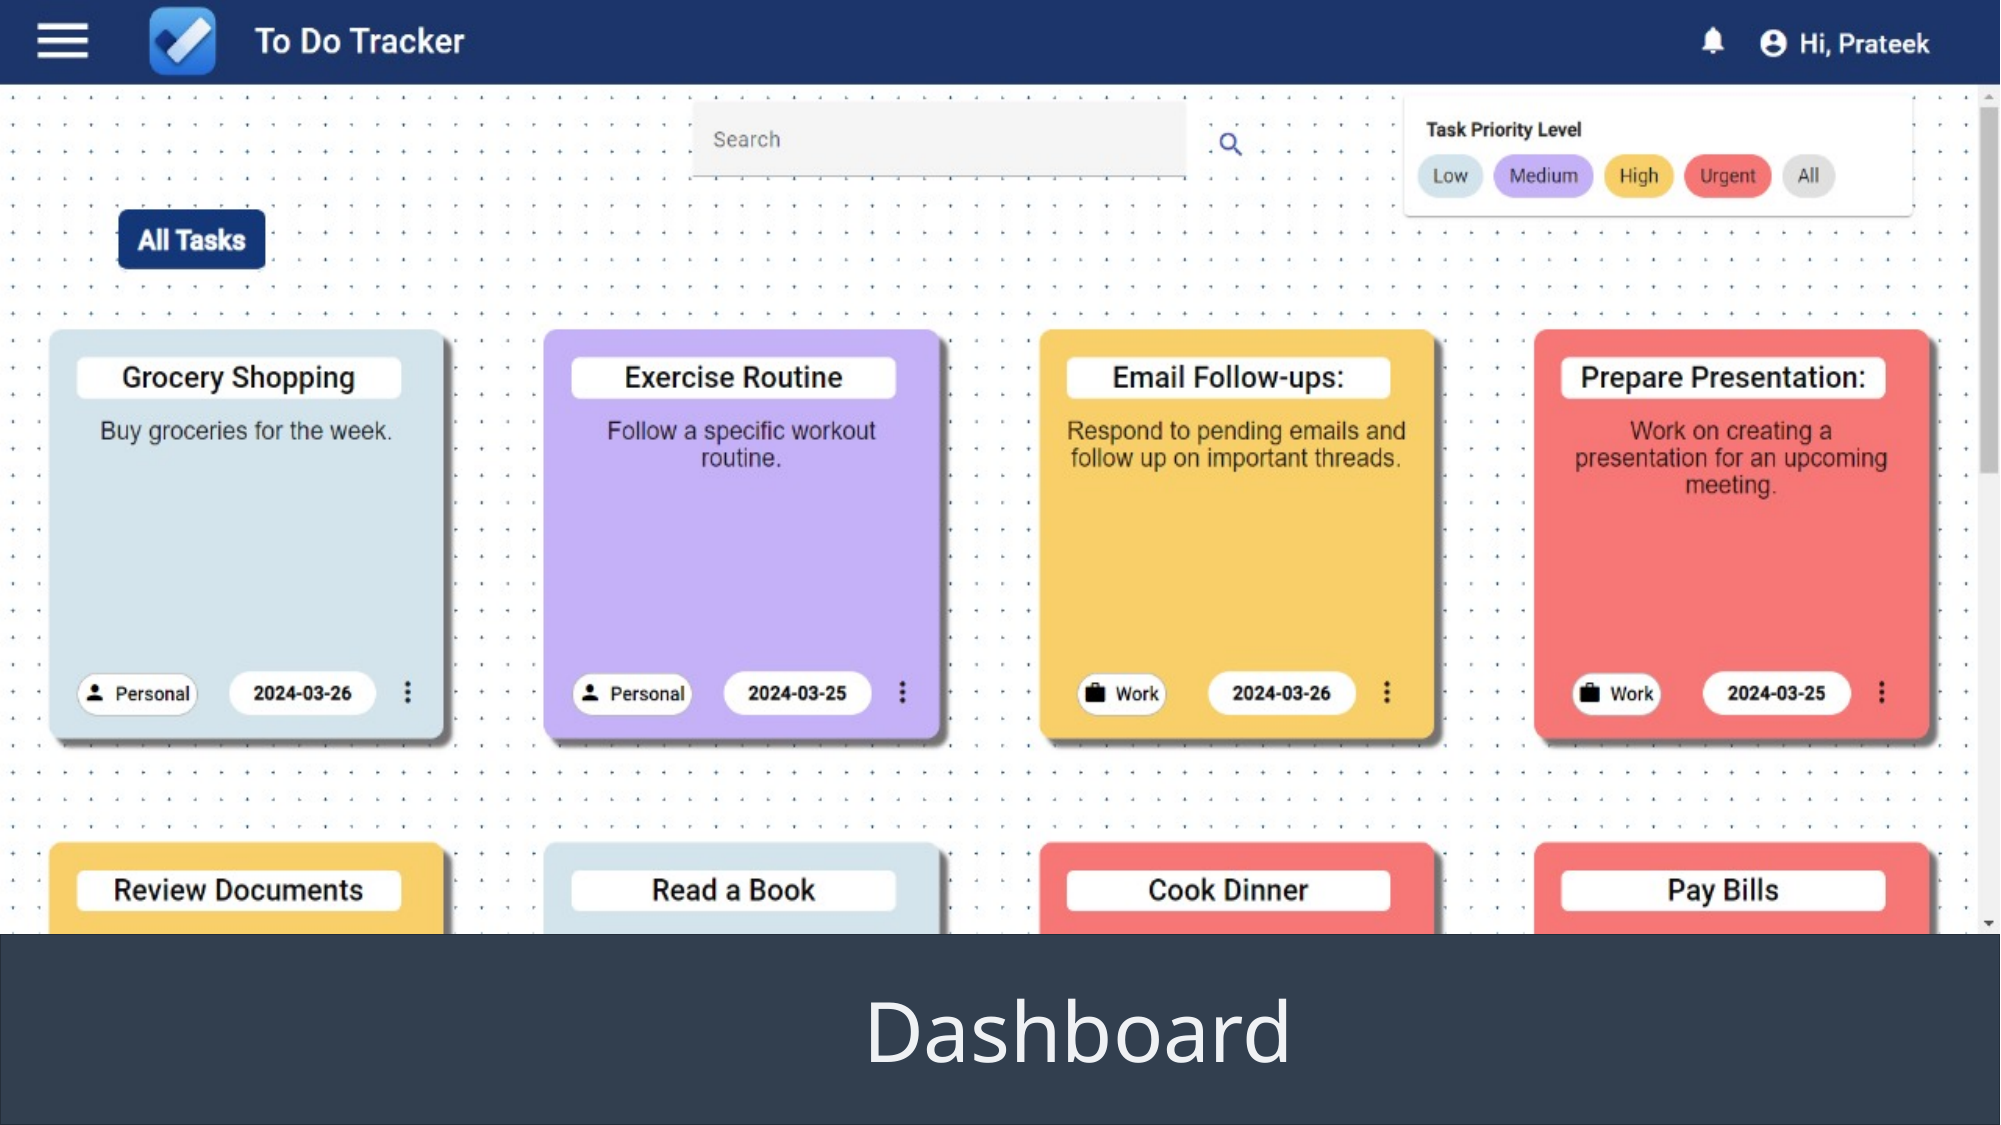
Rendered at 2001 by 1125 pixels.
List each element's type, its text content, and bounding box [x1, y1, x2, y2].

picture [0, 0, 2000, 934]
text_box Dashboard [848, 971, 1583, 1087]
text_box [0, 934, 2000, 1125]
